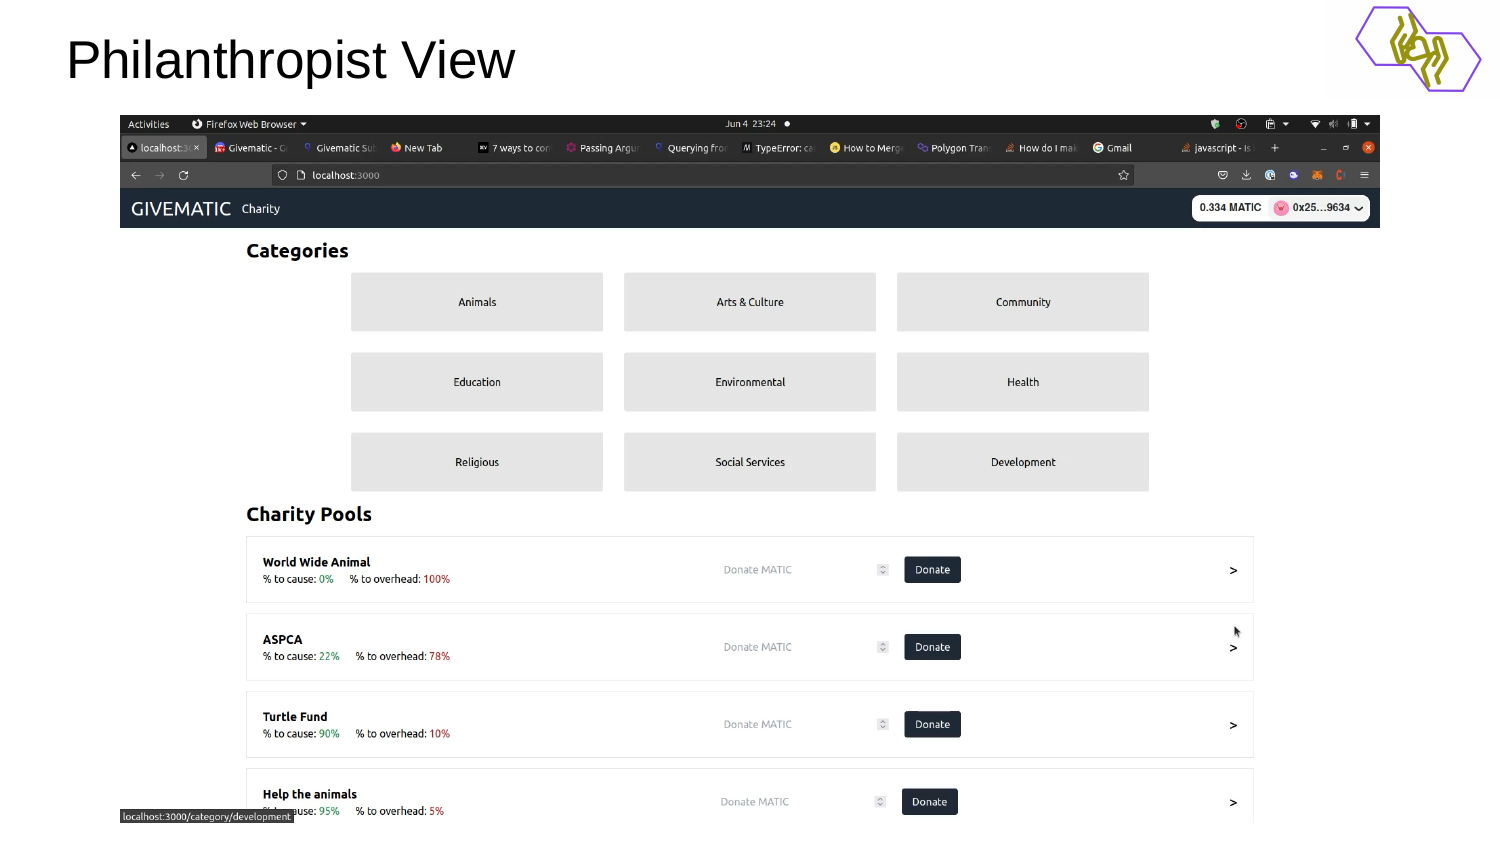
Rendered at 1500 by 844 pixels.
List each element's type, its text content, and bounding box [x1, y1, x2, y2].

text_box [119, 114, 1381, 824]
picture [1326, 0, 1500, 98]
title Philanthropist View [51, 10, 1325, 105]
